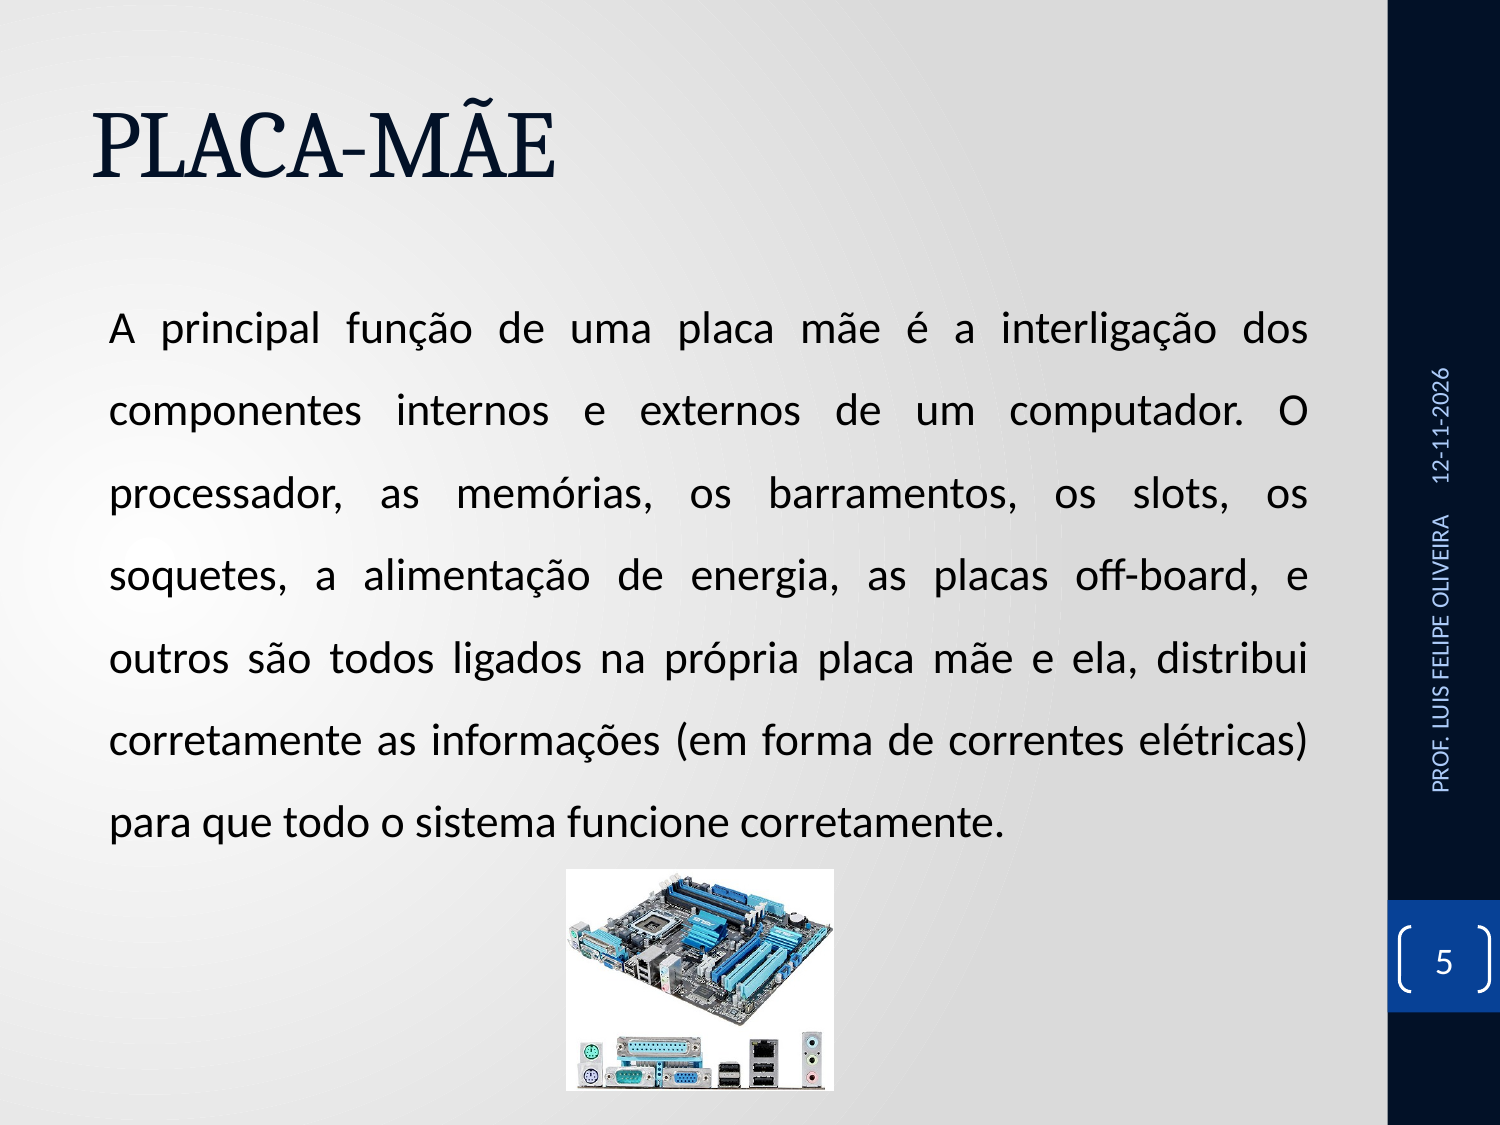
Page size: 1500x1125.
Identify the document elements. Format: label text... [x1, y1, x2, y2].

picture [565, 869, 835, 1091]
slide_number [1408, 100, 1469, 500]
title PLACA-MÃE [75, 45, 1325, 233]
list A principal função de uma placa mãe é a interligação dos componentes internos e externos de um computador. O processador, as memórias, os barramentos, os slots, os soquetes, a alimentação de energia, as placas off-board, e outros são todos ligados na própria placa mãe e ela, distribui corretamente as informações (em forma de correntes elétricas) para que todo o sistema funcione corretamente. [75, 262, 1325, 1050]
footer PROF. LUIS FELIPE OLIVEIRA [1408, 500, 1469, 889]
slide_number 5 [1397, 925, 1492, 994]
